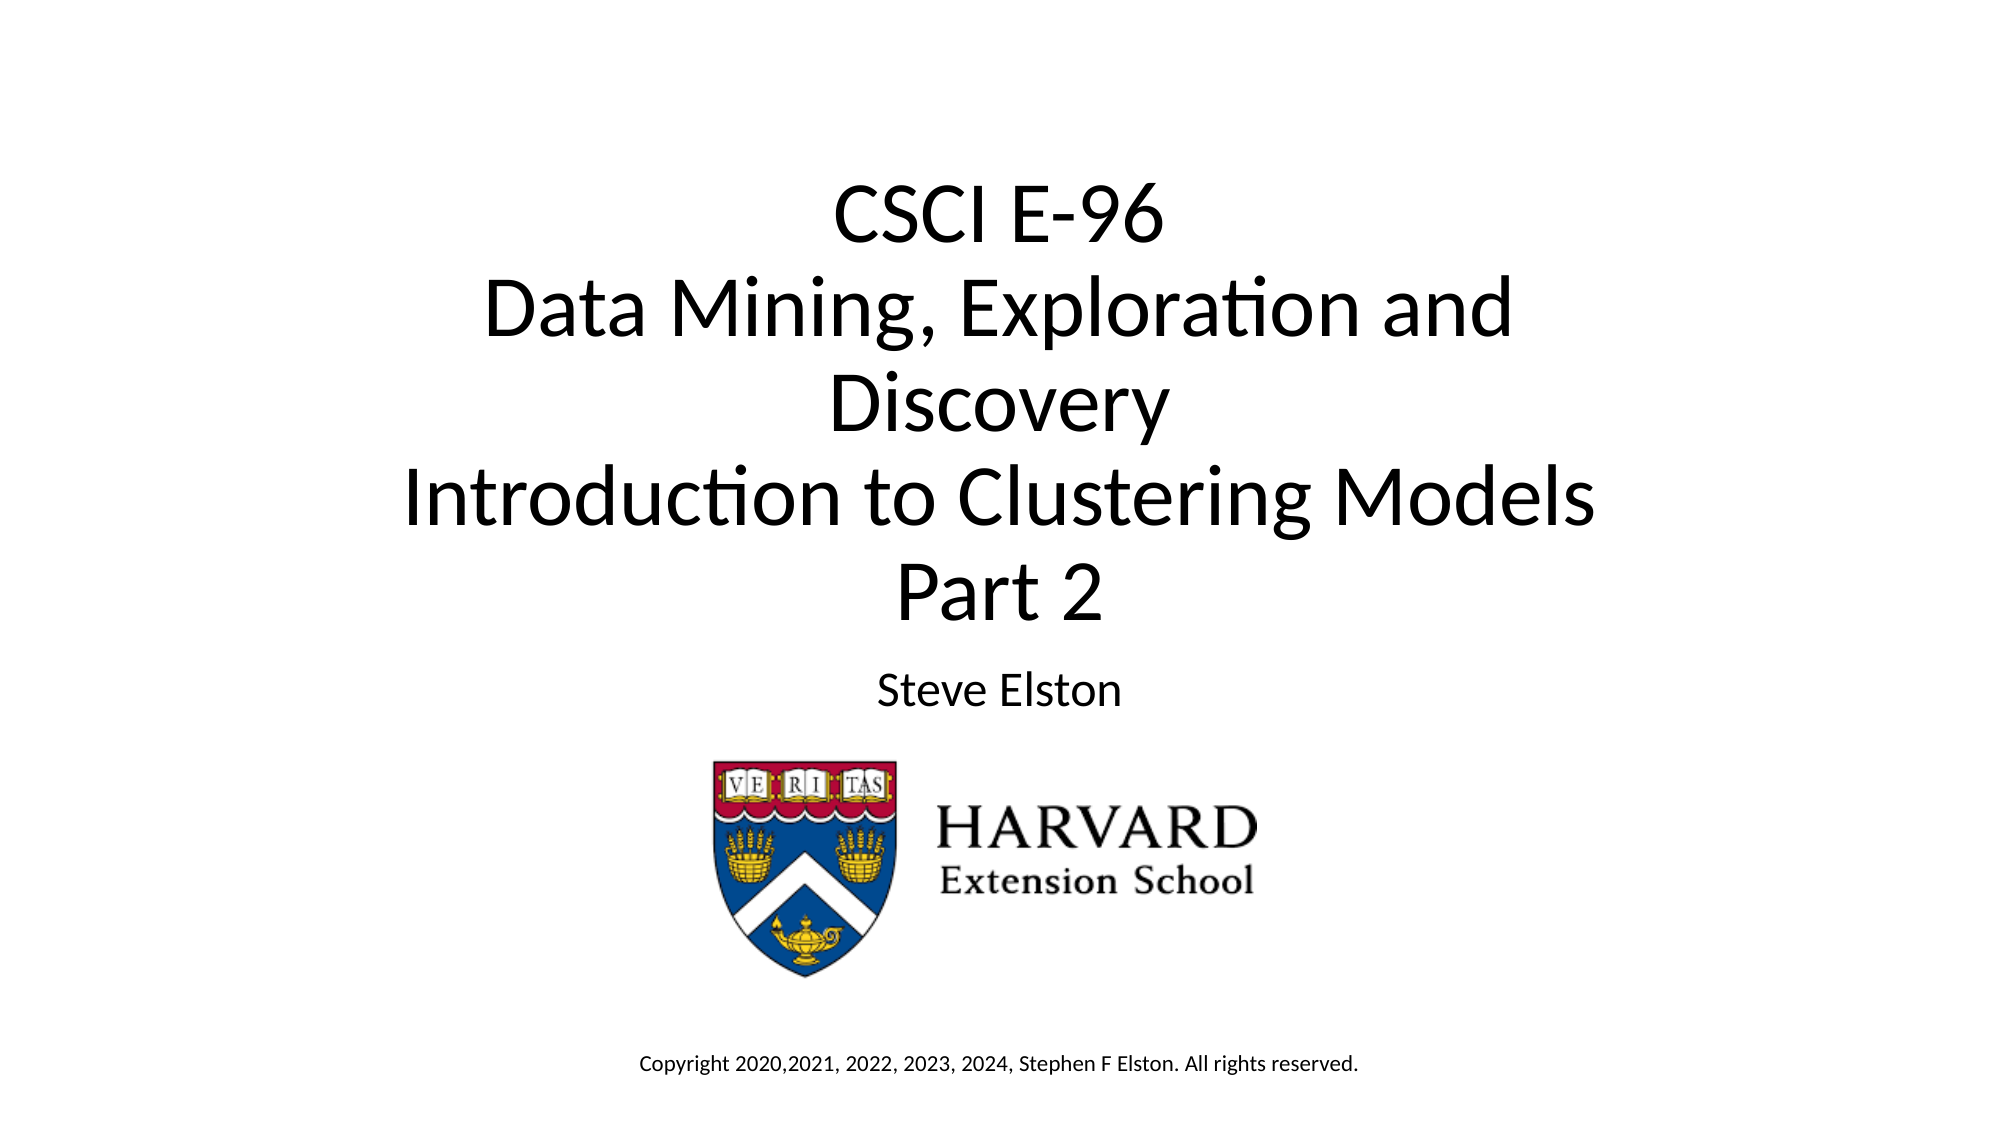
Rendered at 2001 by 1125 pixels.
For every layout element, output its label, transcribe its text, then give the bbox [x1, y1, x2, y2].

subtitle Steve Elston [249, 656, 1750, 738]
picture [709, 757, 1257, 983]
title CSCI E-96 Data Mining, Exploration and Discovery Introduction to Clustering Models Part 2 [96, 158, 1904, 647]
text_box Copyright 2020,2021, 2022, 2023, 2024, Stephen F Elston. All rights reserved. [249, 1043, 1750, 1125]
